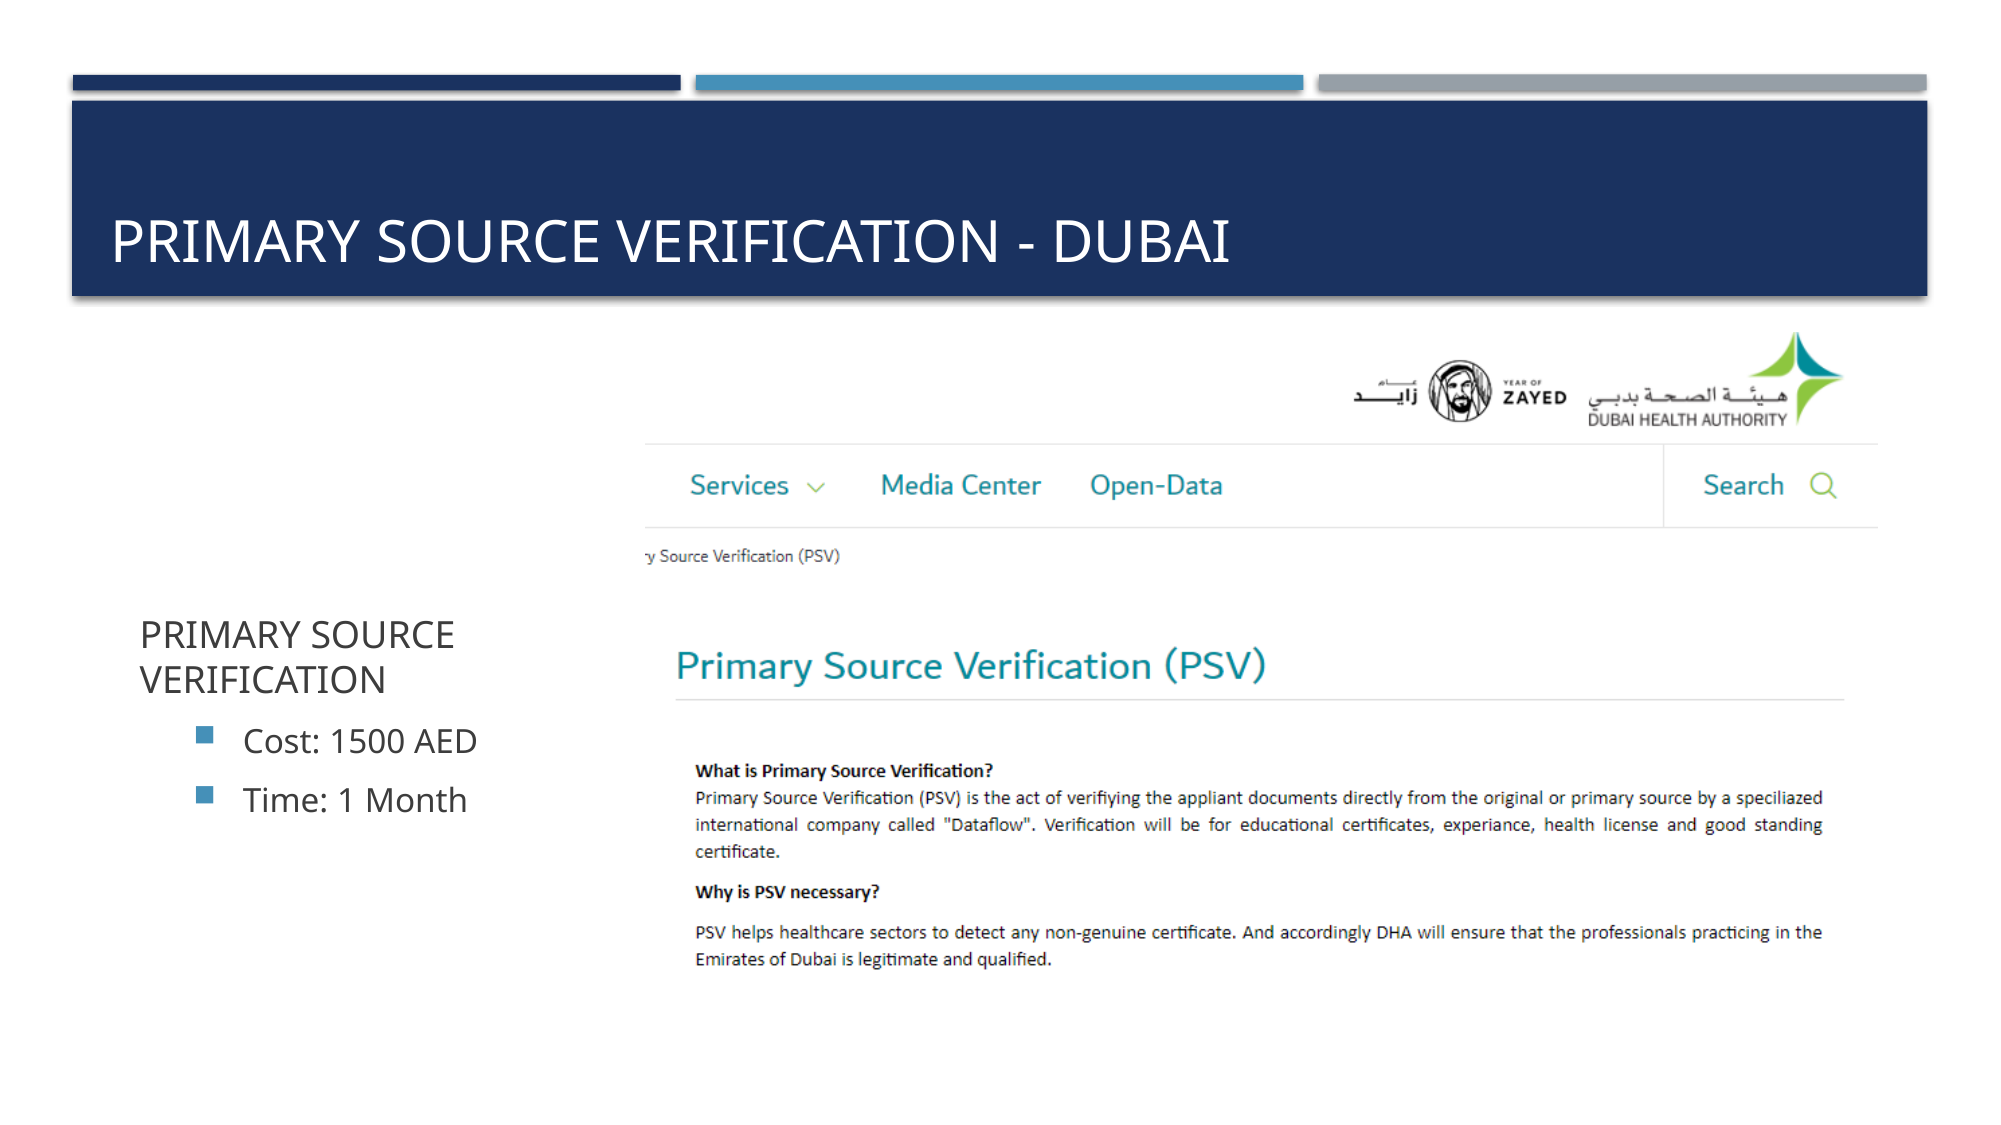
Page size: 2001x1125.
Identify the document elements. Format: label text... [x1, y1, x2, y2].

picture [644, 331, 1879, 979]
title Primary Source Verification - Dubai [95, 115, 1905, 282]
list PRIMARY SOURCE VERIFICATION Cost: 1500 AED Time: 1 Month [124, 603, 615, 834]
